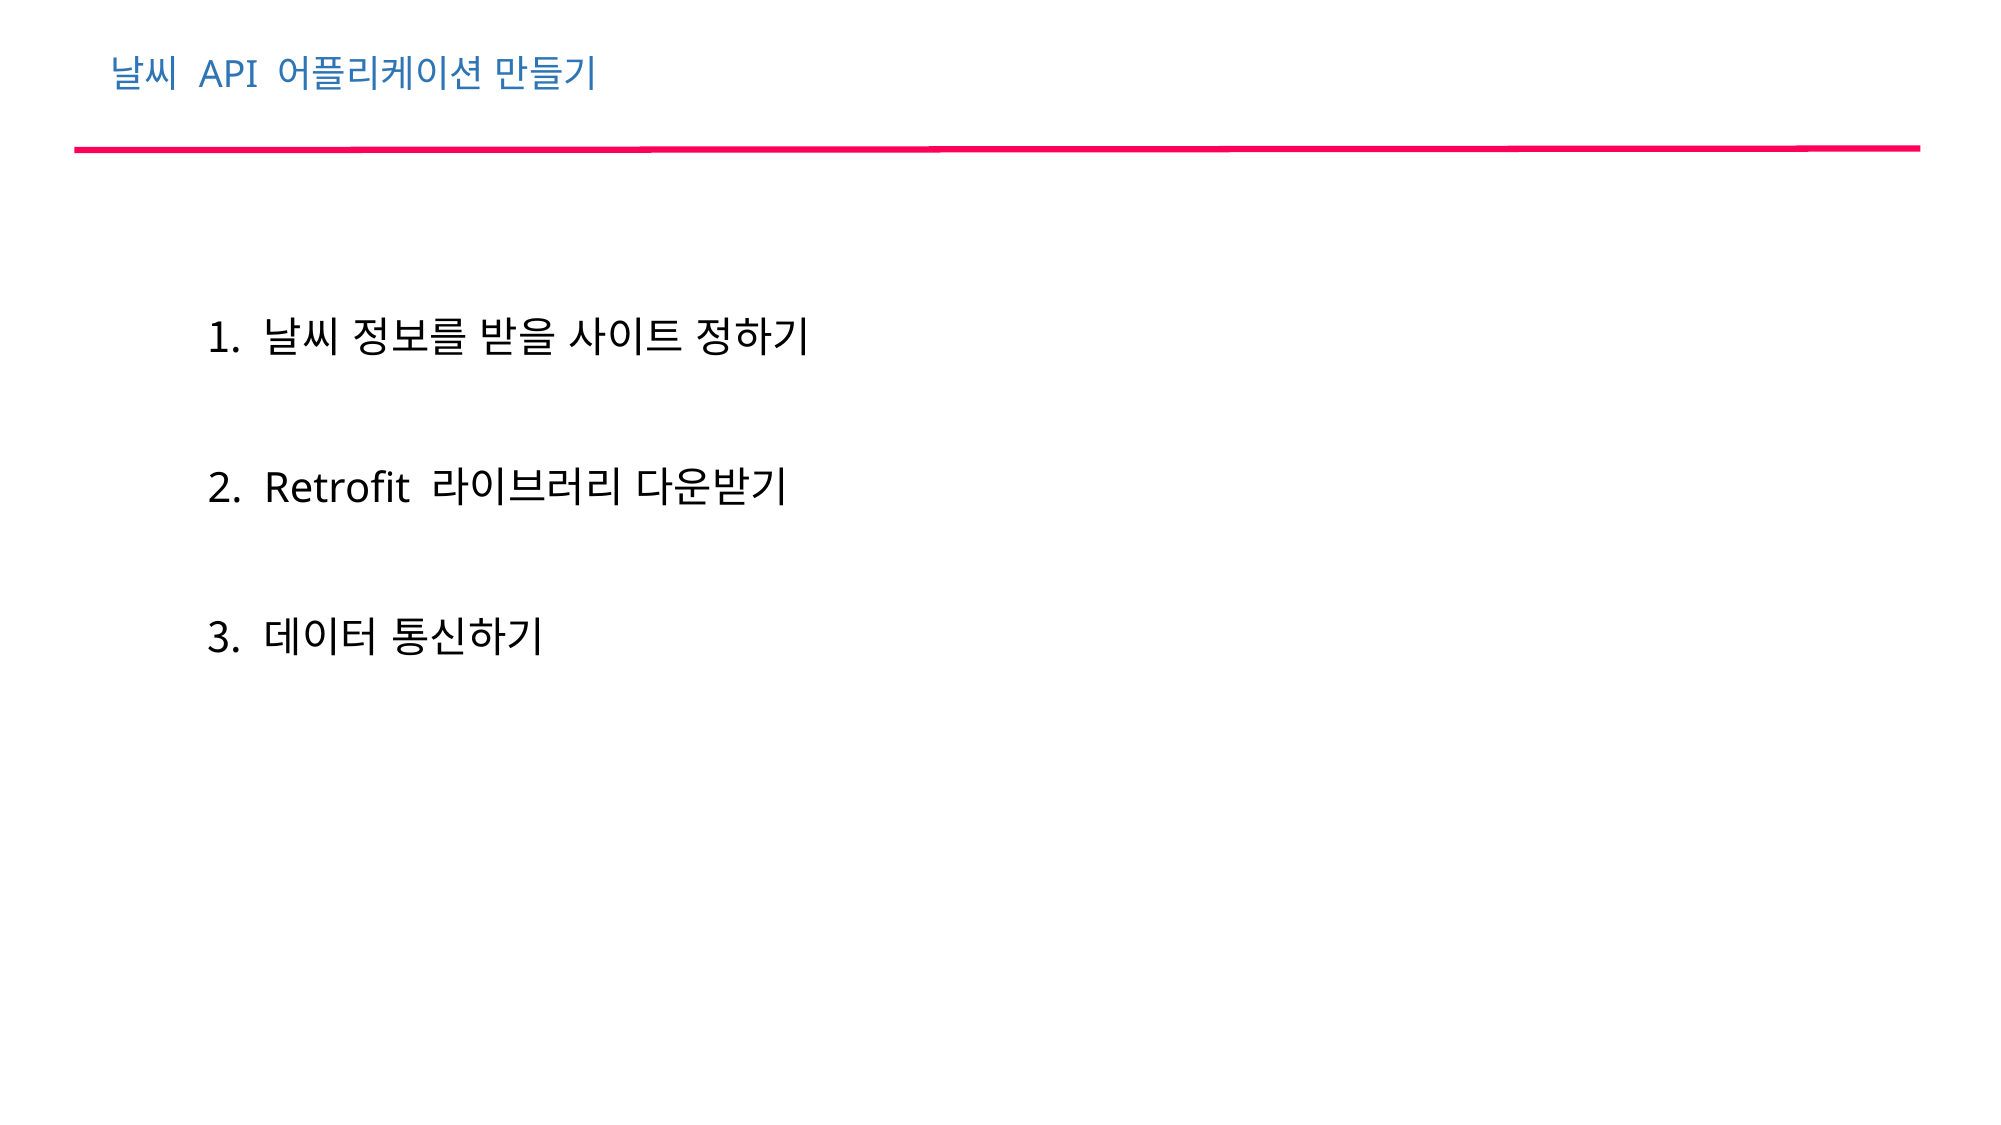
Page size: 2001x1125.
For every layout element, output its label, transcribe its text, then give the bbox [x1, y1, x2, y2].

text_box [77, 0, 1923, 151]
text_box 날씨 API 어플리케이션 만들기 [95, 42, 1442, 103]
text_box 날씨 정보를 받을 사이트 정하기 Retrofit 라이브러리 다운받기 데이터 통신하기 [192, 303, 1345, 669]
